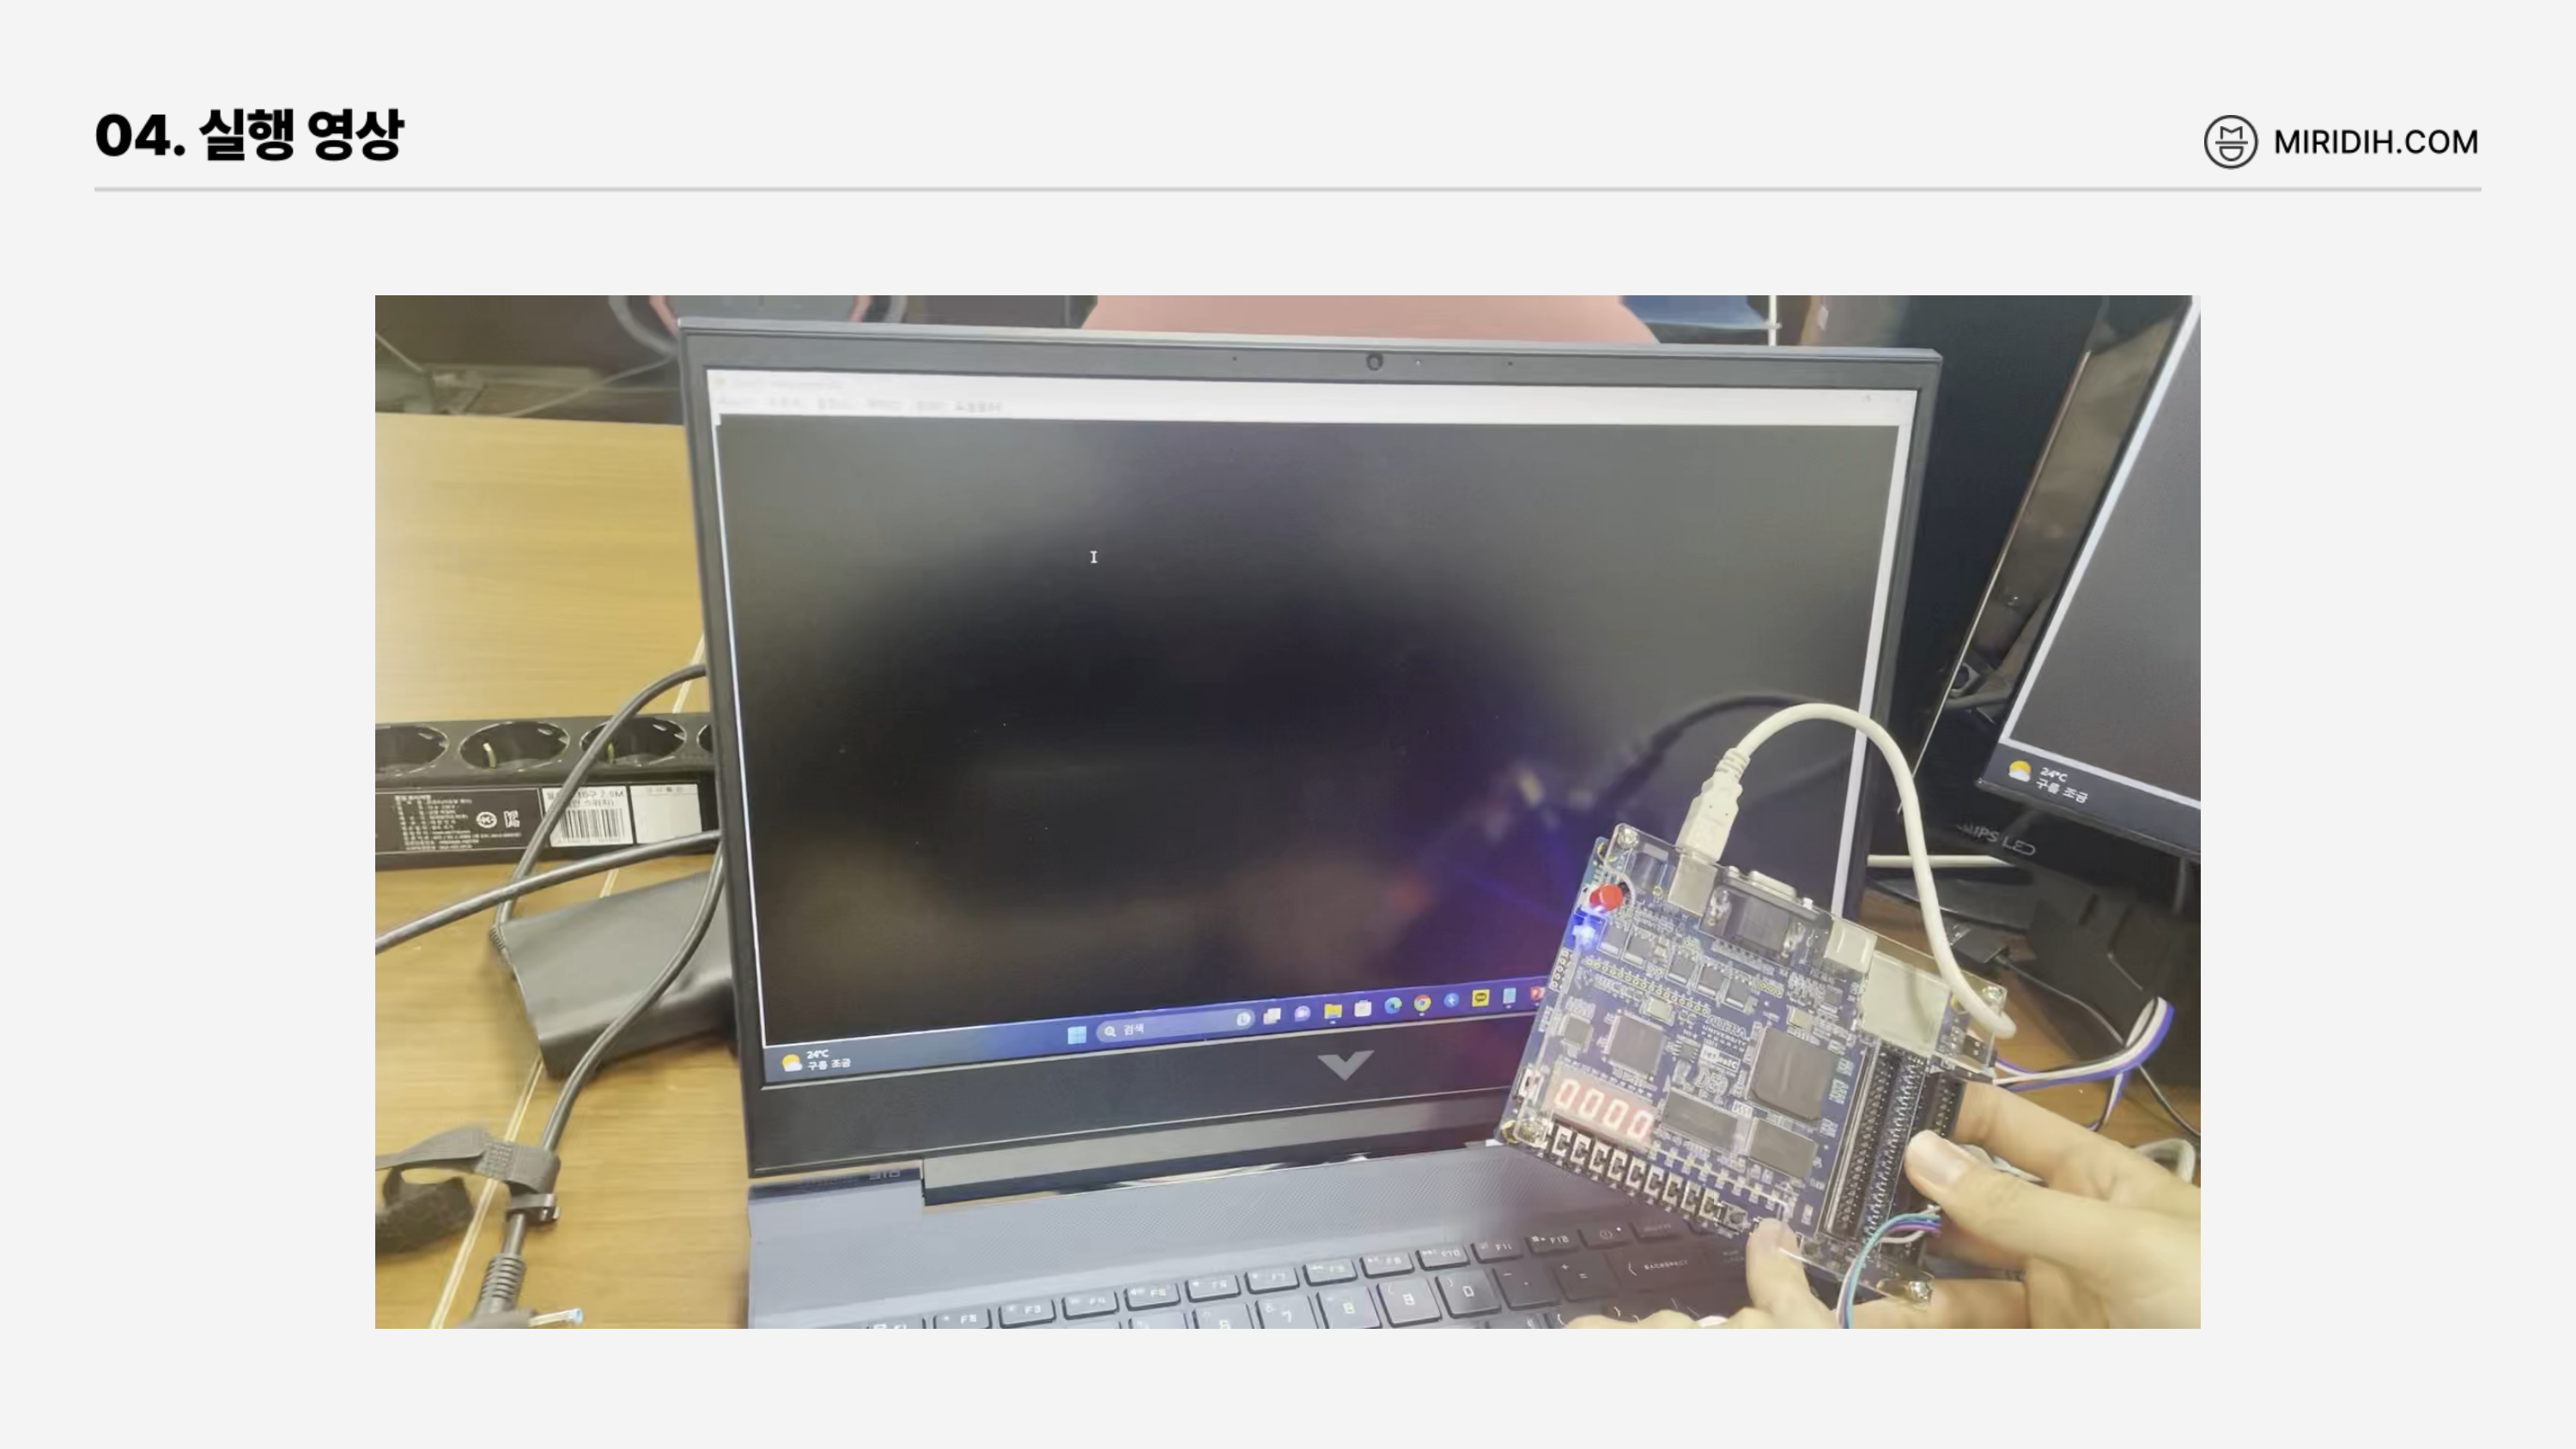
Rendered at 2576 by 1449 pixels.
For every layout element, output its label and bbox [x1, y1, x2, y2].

text_box [374, 294, 2202, 1330]
picture [86, 88, 432, 189]
picture [2268, 115, 2496, 169]
text_box [2204, 115, 2259, 170]
text_box [94, 181, 2482, 198]
